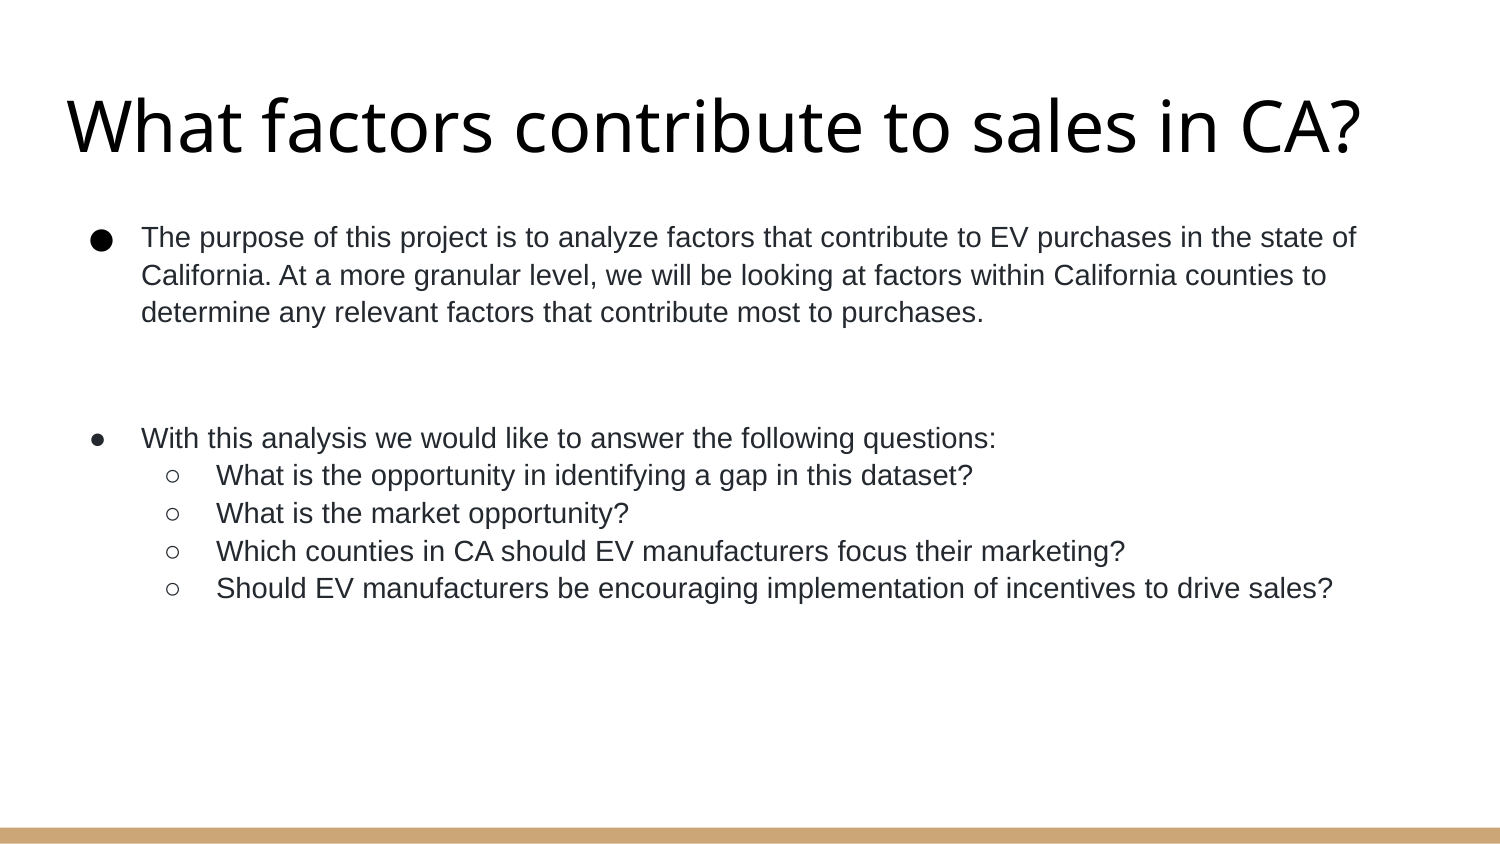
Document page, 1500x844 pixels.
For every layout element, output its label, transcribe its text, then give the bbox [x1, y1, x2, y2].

list The purpose of this project is to analyze factors that contribute to EV purchases in the state of California. At a more granular level, we will be looking at factors within California counties to determine any relevant factors that contribute most to purchases. With this analysis we would like to answer the following questions: What is the opportunity in identifying a gap in this dataset? What is the market opportunity? Which counties in CA should EV manufacturers focus their marketing? Should EV manufacturers be encouraging implementation of incentives to drive sales? [51, 200, 1449, 752]
title What factors contribute to sales in CA? [51, 51, 1449, 189]
